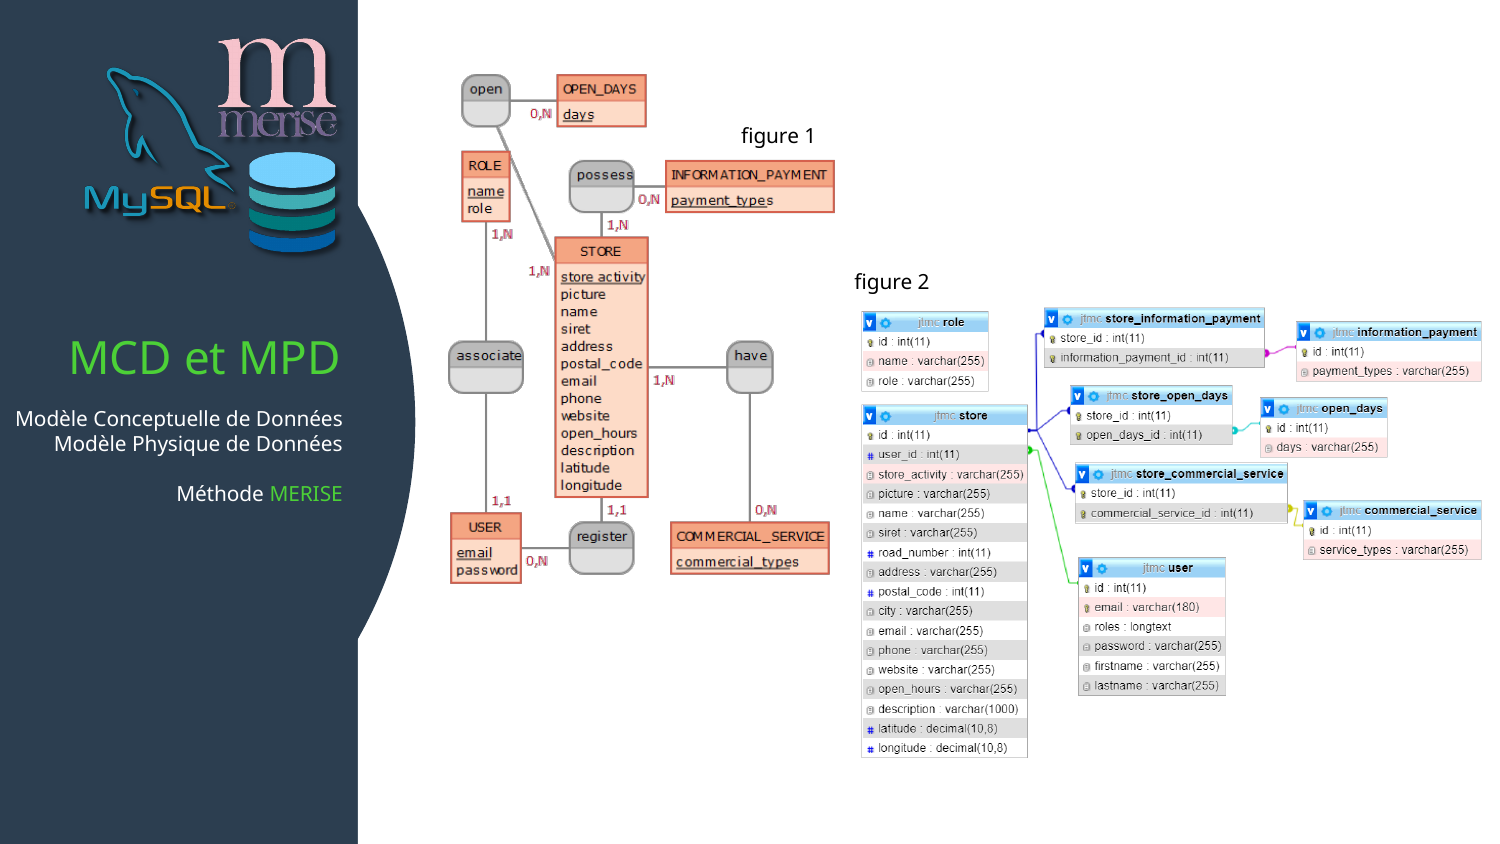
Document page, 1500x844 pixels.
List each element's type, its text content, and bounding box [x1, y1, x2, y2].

picture [439, 66, 843, 593]
picture [82, 35, 349, 264]
text_box [357, 0, 1500, 844]
text_box [0, 0, 416, 844]
text_box Modèle Conceptuelle de Données Modèle Physique de Données Méthode MERISE [0, 390, 358, 521]
picture [854, 300, 1487, 768]
text_box figure 2 [847, 255, 961, 307]
text_box MCD et MPD [0, 313, 357, 390]
